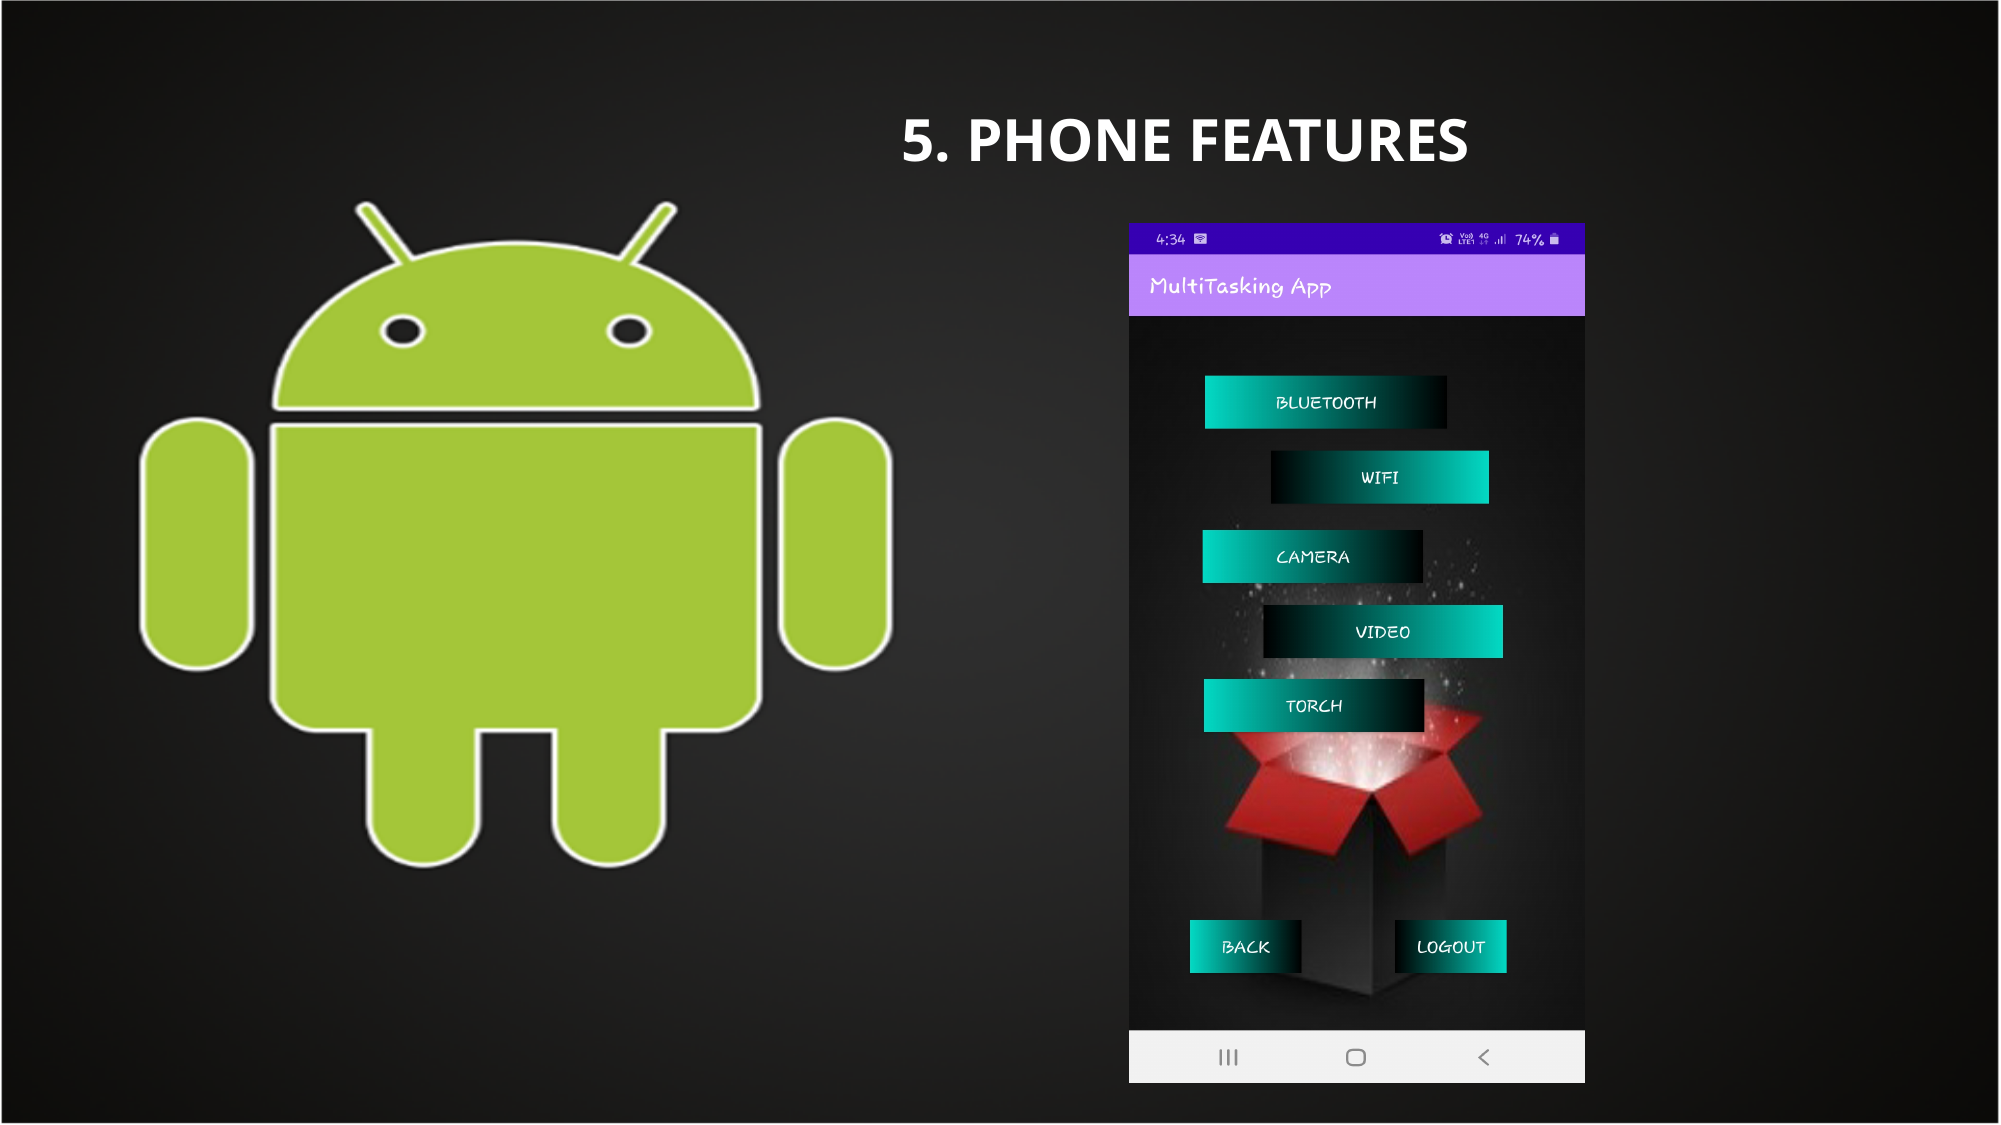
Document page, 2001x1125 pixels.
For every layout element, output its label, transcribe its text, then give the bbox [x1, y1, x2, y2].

text_box 5. PHONE FEATURES [886, 95, 1485, 181]
picture [0, 0, 2001, 1125]
